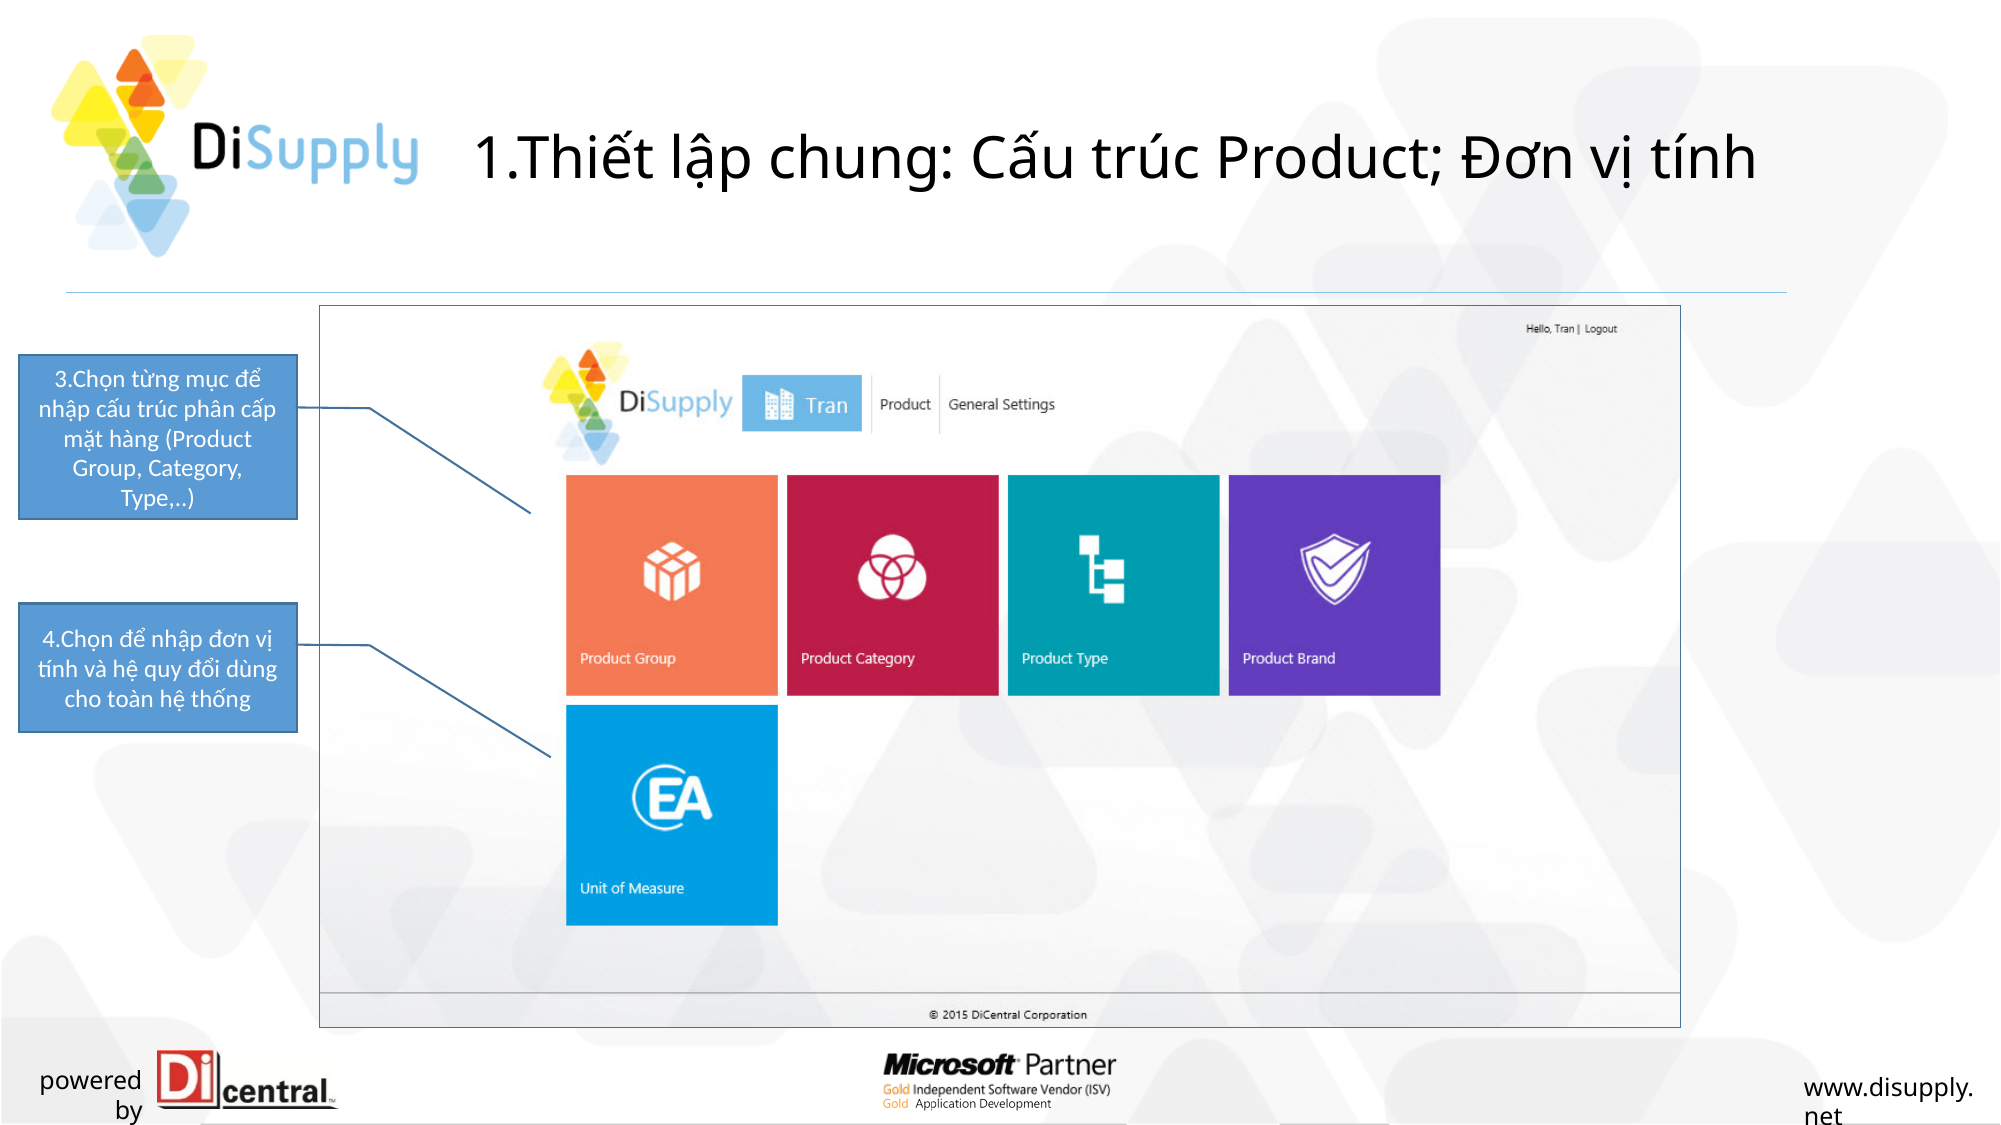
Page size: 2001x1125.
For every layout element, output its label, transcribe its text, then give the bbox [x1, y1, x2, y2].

picture [1807, 1113, 1814, 1125]
text_box 1.Thiết lập chung: Cấu trúc Product; Đơn vị tính [457, 125, 1949, 195]
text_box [877, 1041, 1123, 1117]
text_box 4.Chọn để nhập đơn vị tính và hệ quy đổi dùng cho toàn hệ thống [18, 602, 319, 733]
text_box 3.Chọn từng mục để nhập cấu trúc phân cấp mặt hàng (Product Group, Category, Type,..) [18, 354, 319, 520]
picture [1, 0, 2000, 1125]
